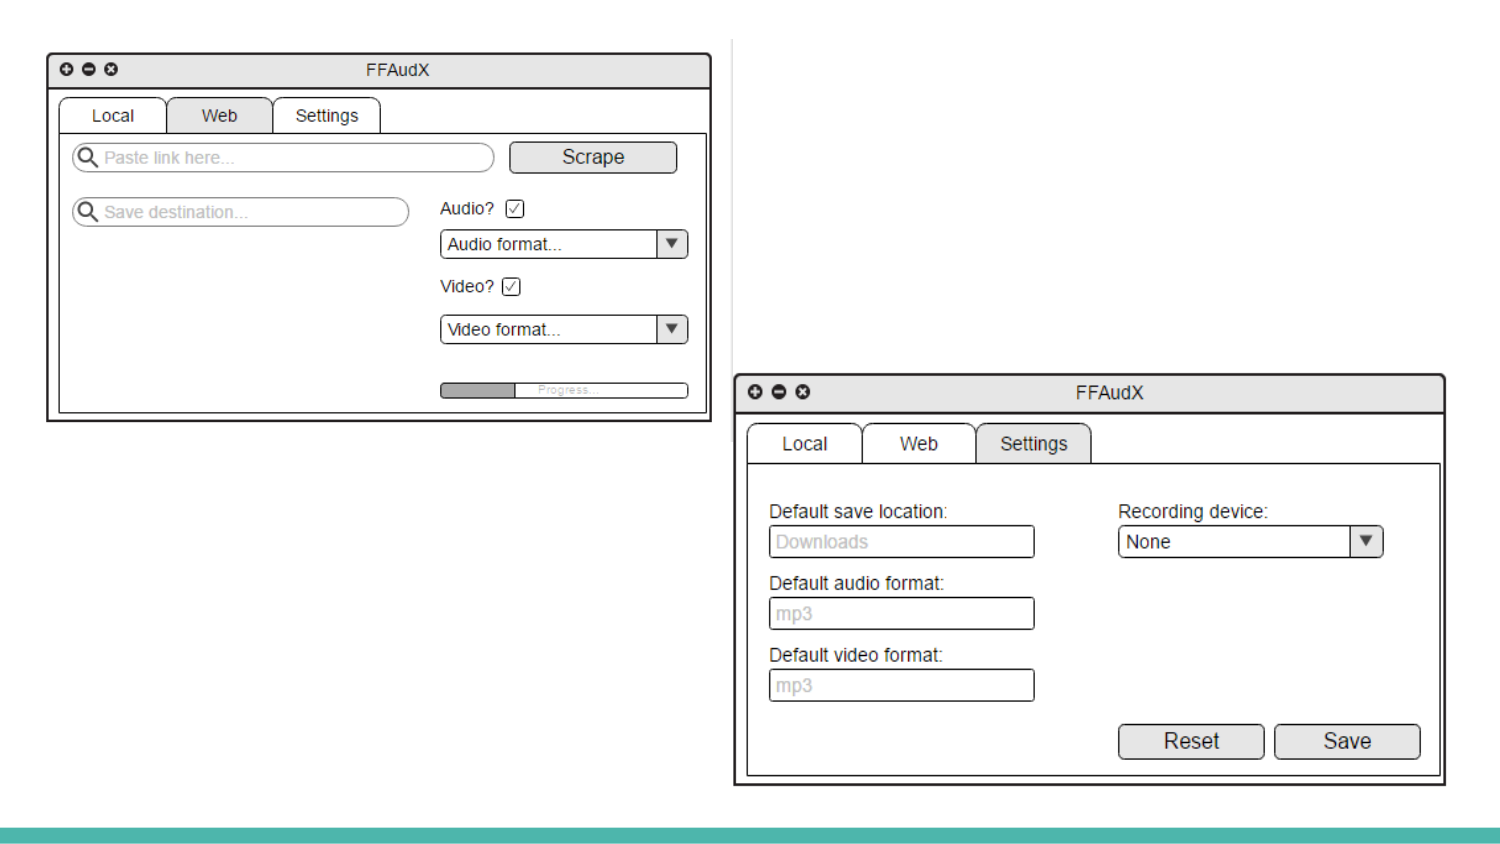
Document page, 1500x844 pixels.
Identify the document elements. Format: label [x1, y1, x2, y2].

picture [29, 39, 1466, 800]
